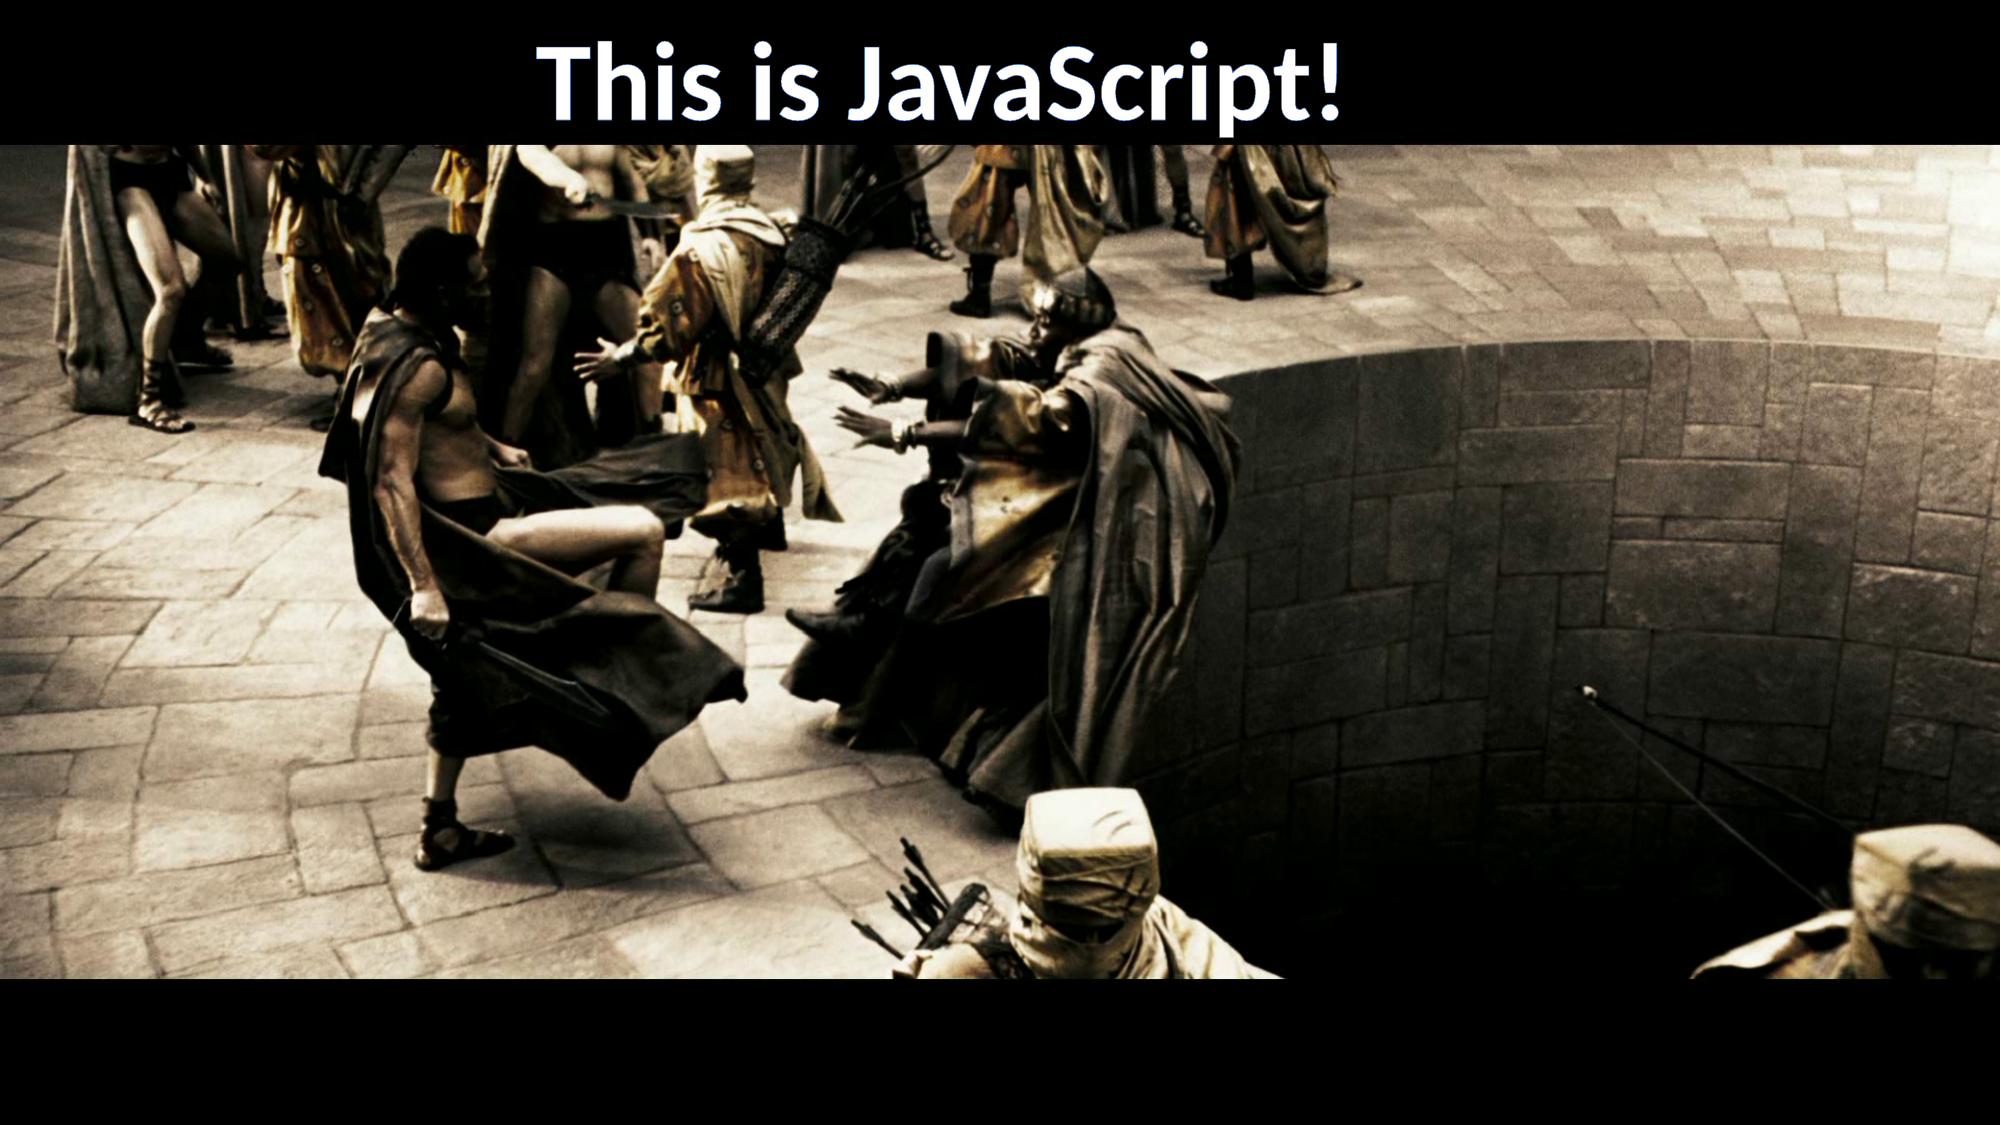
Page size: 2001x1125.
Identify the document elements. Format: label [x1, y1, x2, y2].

list [0, 0, 2000, 1125]
